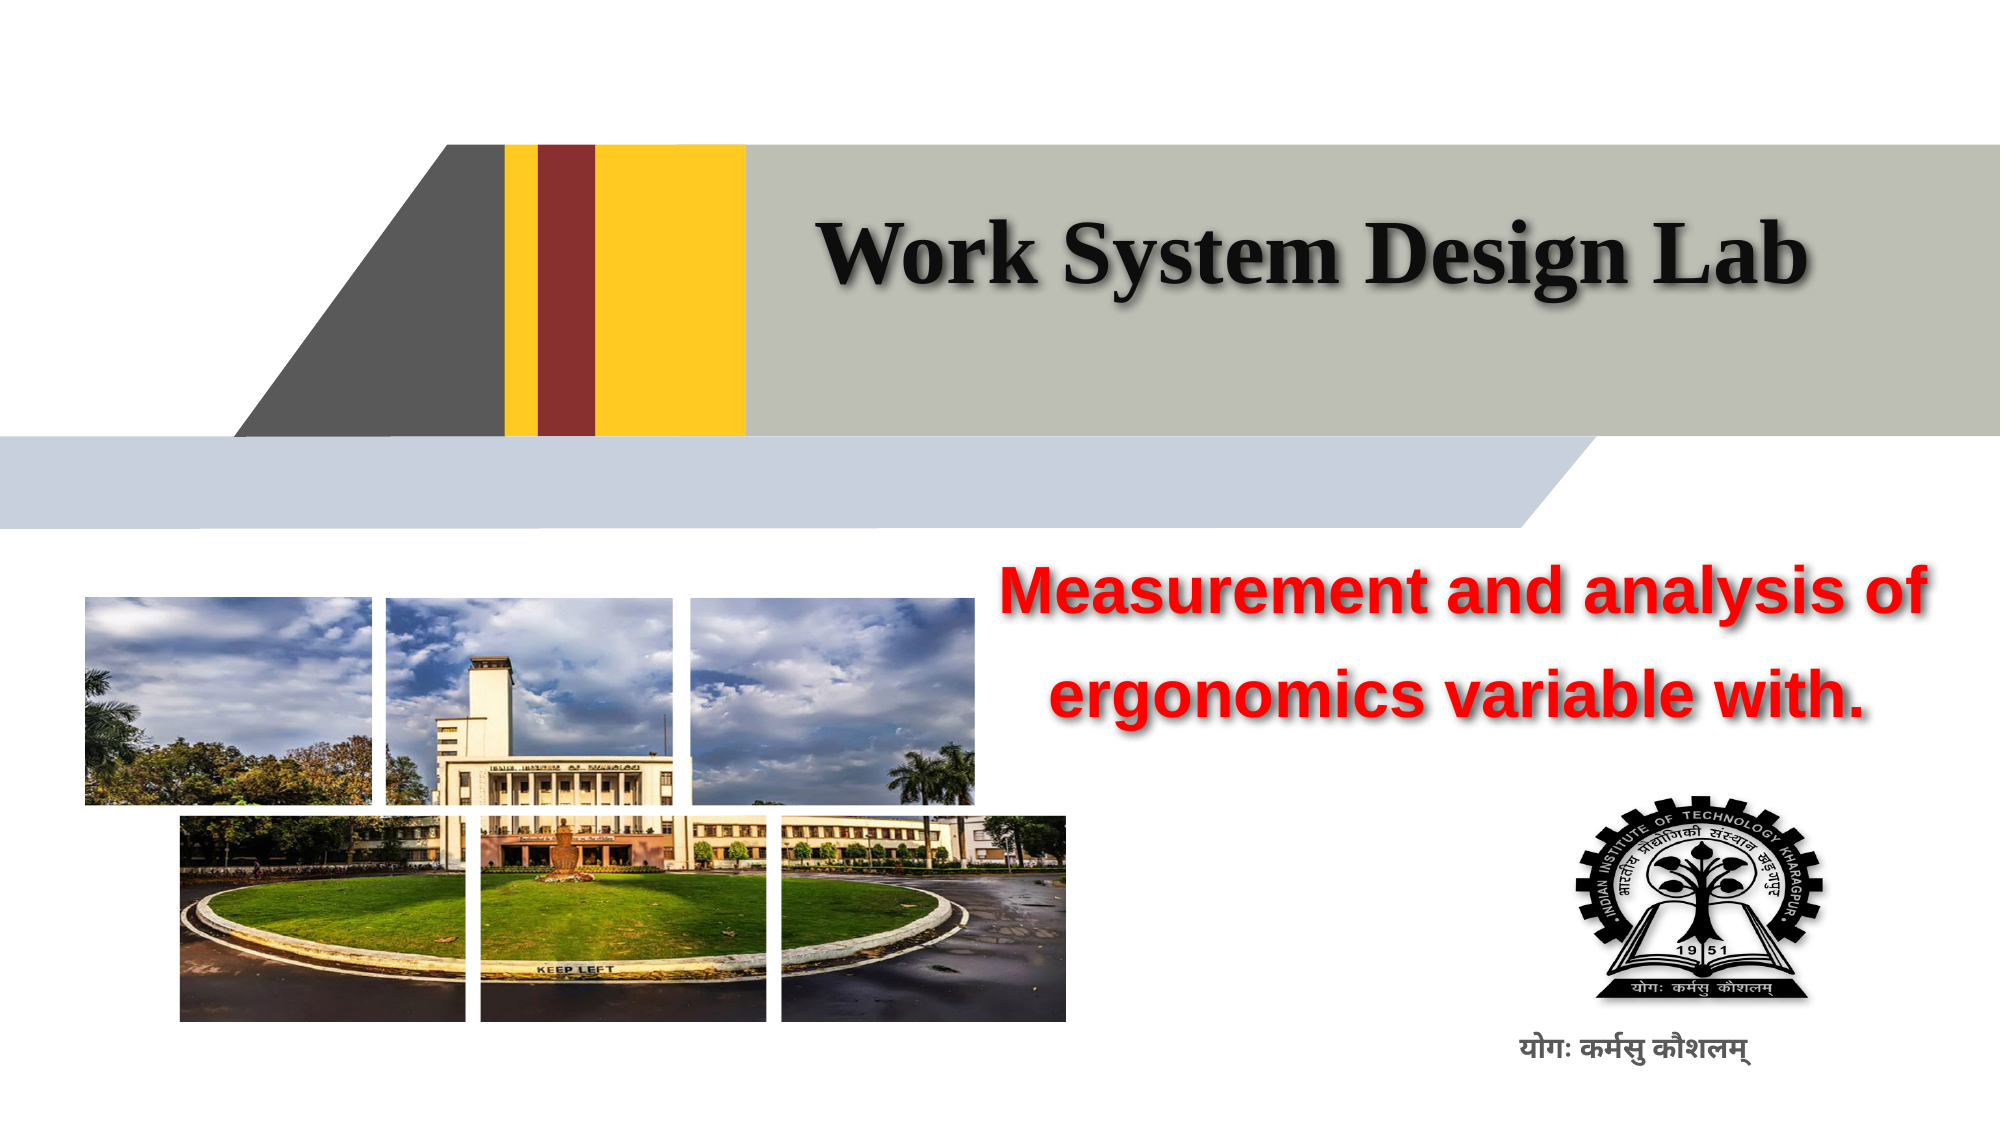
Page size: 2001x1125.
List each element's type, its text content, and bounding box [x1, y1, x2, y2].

picture [1574, 792, 1823, 1033]
title Work System Design Lab [805, 148, 1987, 312]
subtitle Measurement and analysis of ergonomics variable with. [990, 514, 1974, 731]
picture [85, 597, 1066, 1022]
